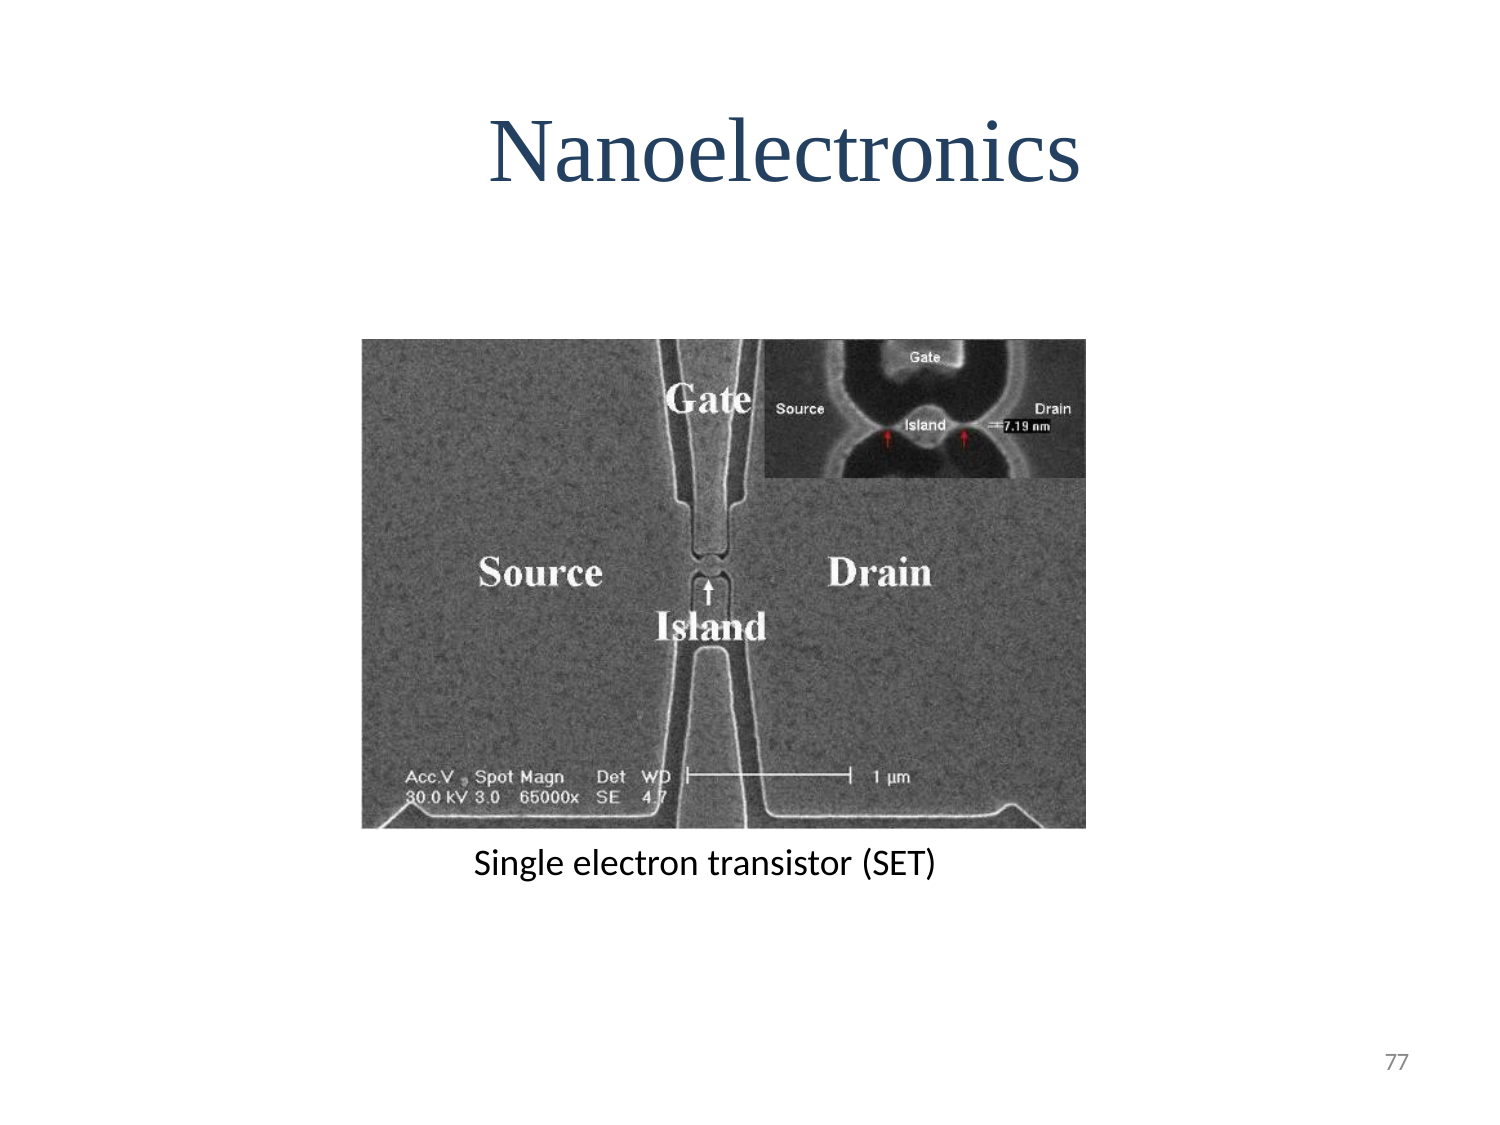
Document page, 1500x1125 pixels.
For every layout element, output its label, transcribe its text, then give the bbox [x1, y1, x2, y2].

picture [360, 339, 1086, 830]
text_box Single electron transistor (SET) [471, 838, 941, 883]
title Nanoelectronics [150, 11, 1428, 278]
slide_number 77 [1378, 1049, 1419, 1125]
